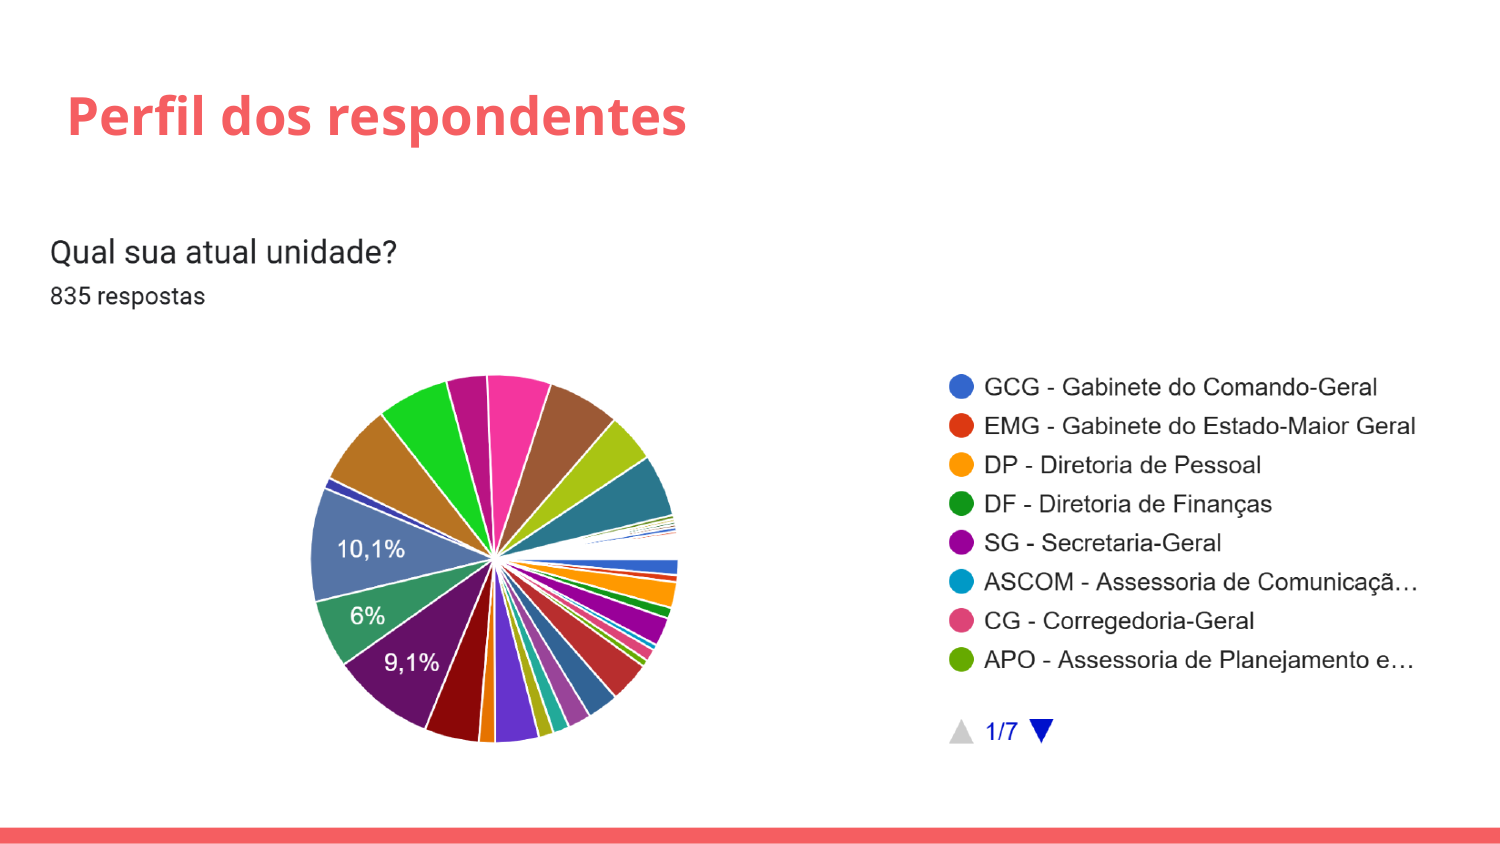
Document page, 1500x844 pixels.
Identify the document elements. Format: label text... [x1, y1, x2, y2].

title Perfil dos respondentes [51, 64, 1449, 167]
picture [0, 180, 1500, 813]
